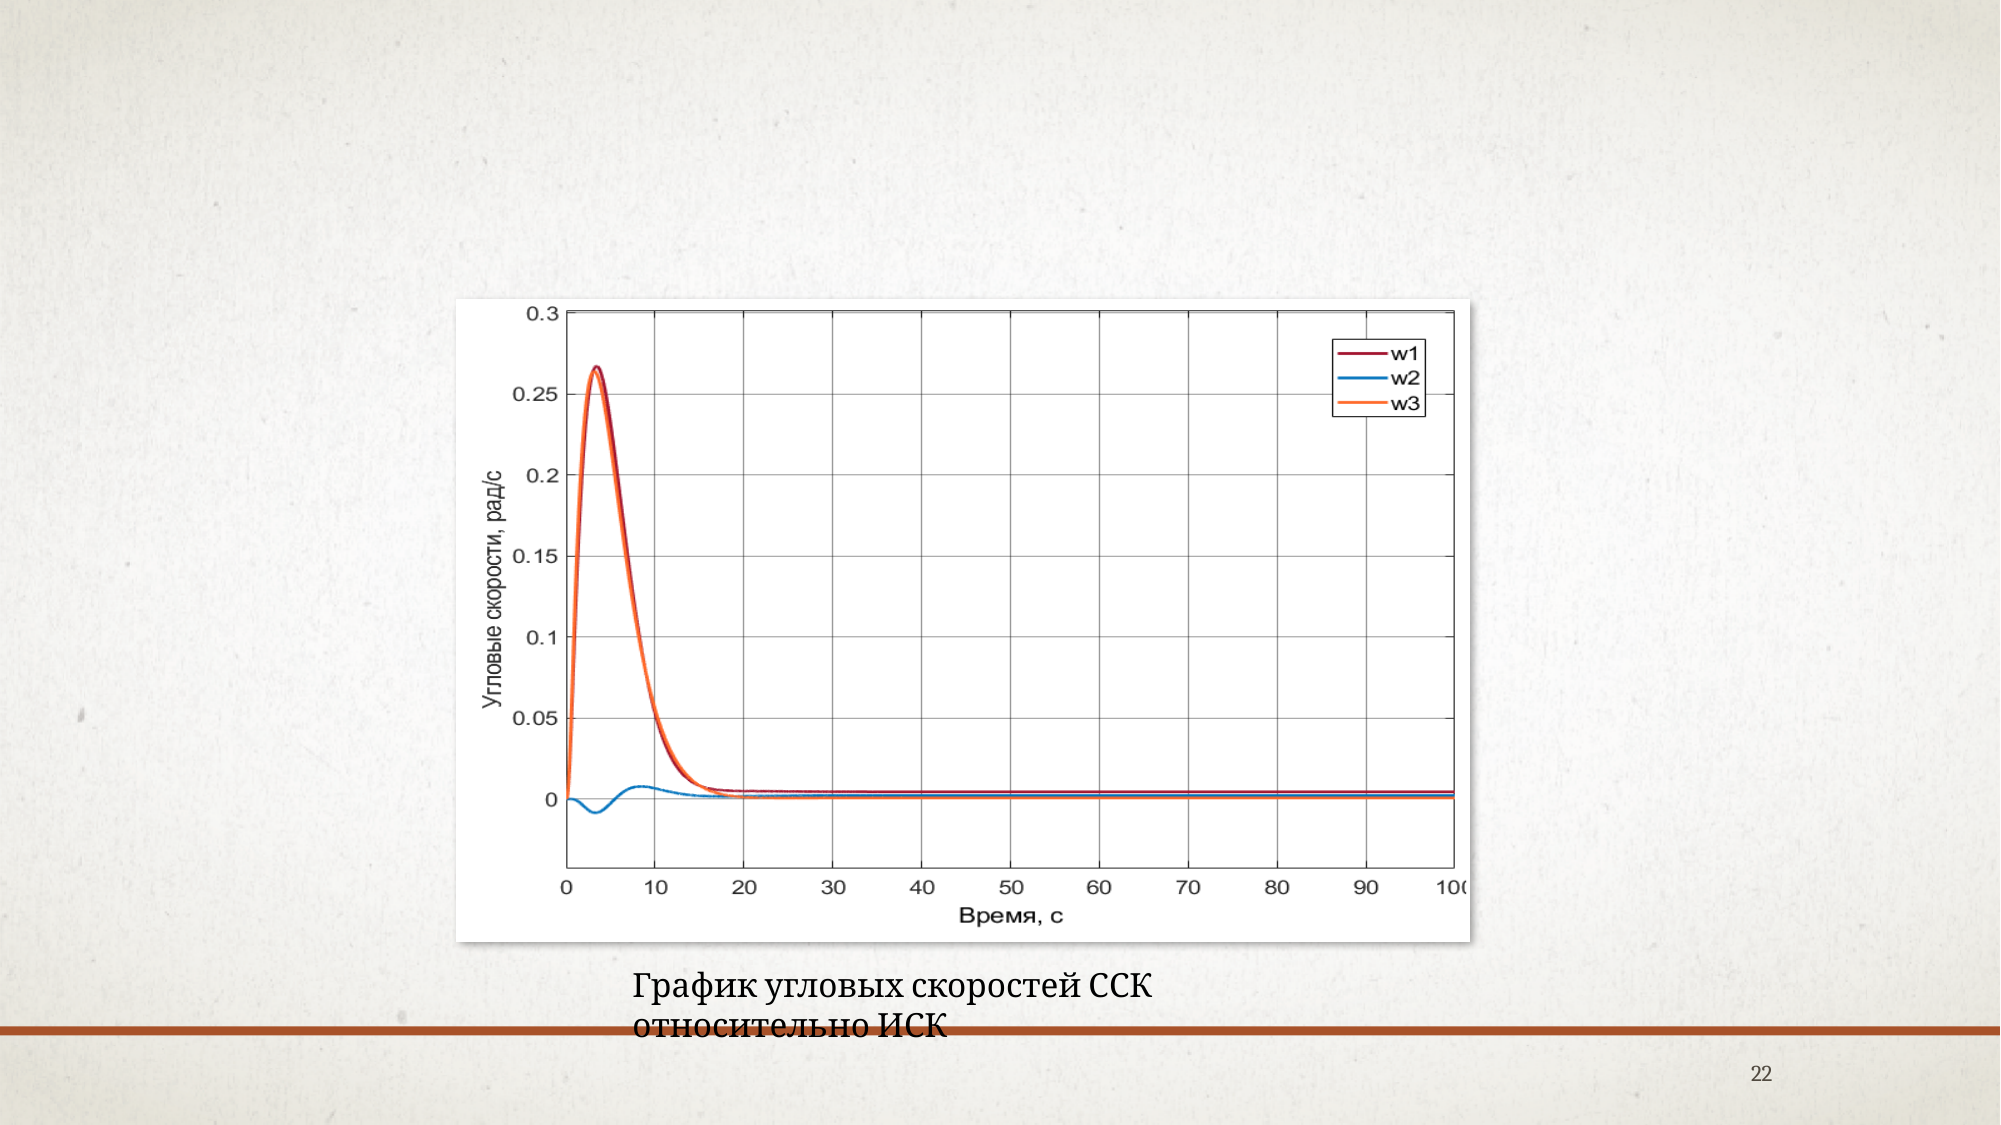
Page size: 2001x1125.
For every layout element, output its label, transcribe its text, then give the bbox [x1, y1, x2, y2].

text_box График угловых скоростей ССК относительно ИСК [617, 957, 1414, 1052]
picture [0, 0, 2001, 1125]
slide_number 22 [1672, 1053, 1788, 1093]
